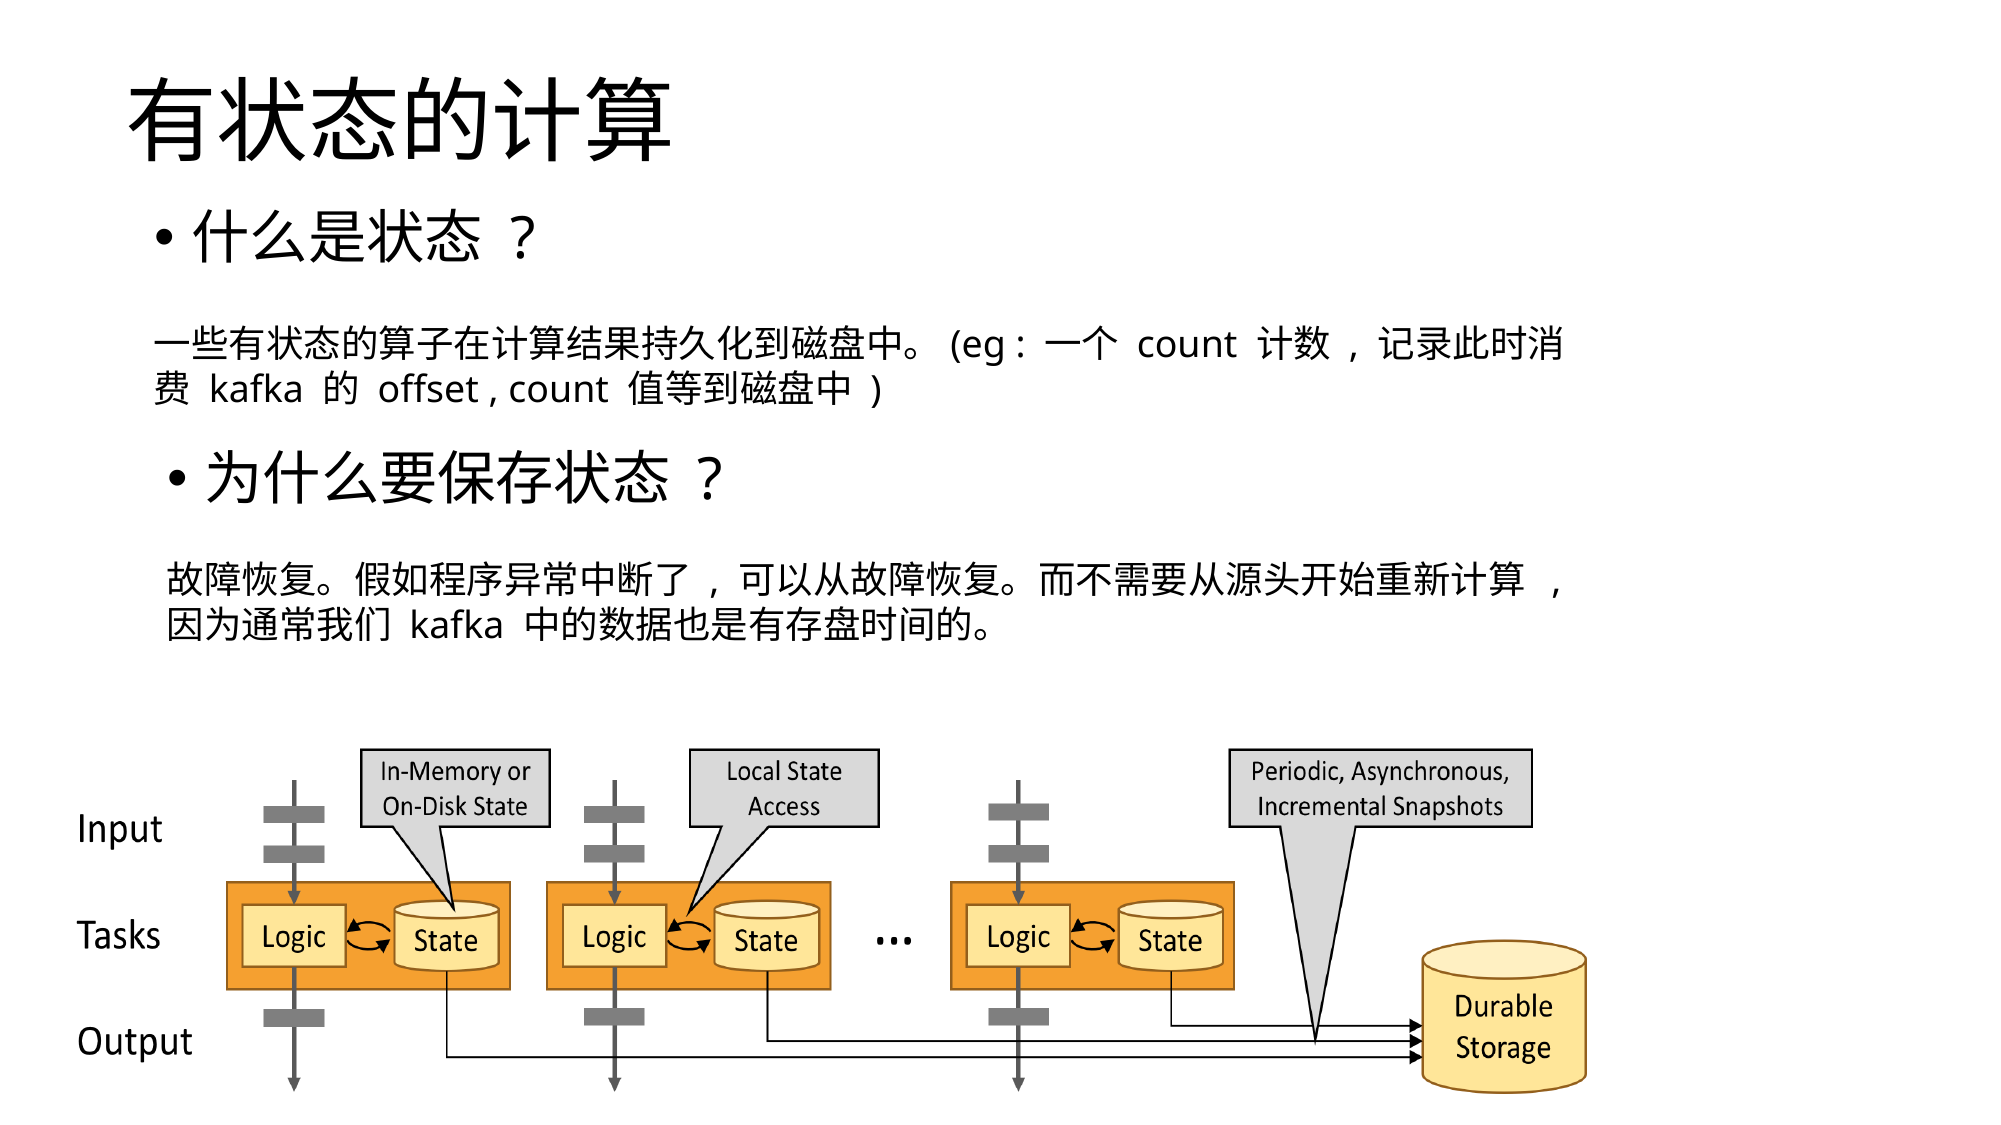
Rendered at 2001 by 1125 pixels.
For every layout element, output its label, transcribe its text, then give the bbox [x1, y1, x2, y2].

text_box 为什么要保存状态 ? [152, 441, 1878, 538]
list 什么是状态 ? [139, 200, 1865, 297]
text_box 故障恢复。假如程序异常中断了 , 可以从故障恢复。而不需要从源头开始重新计算 ,因为通常我们 kafka 中的数据也是有存盘时间的。 [152, 548, 1618, 654]
title 有状态的计算 [109, 16, 1835, 234]
picture [62, 733, 1606, 1115]
text_box 一些有状态的算子在计算结果持久化到磁盘中。(eg : 一个 count 计数 , 记录此时消费 kafka 的 offset , count 值等到磁盘中 ) [139, 312, 1606, 417]
